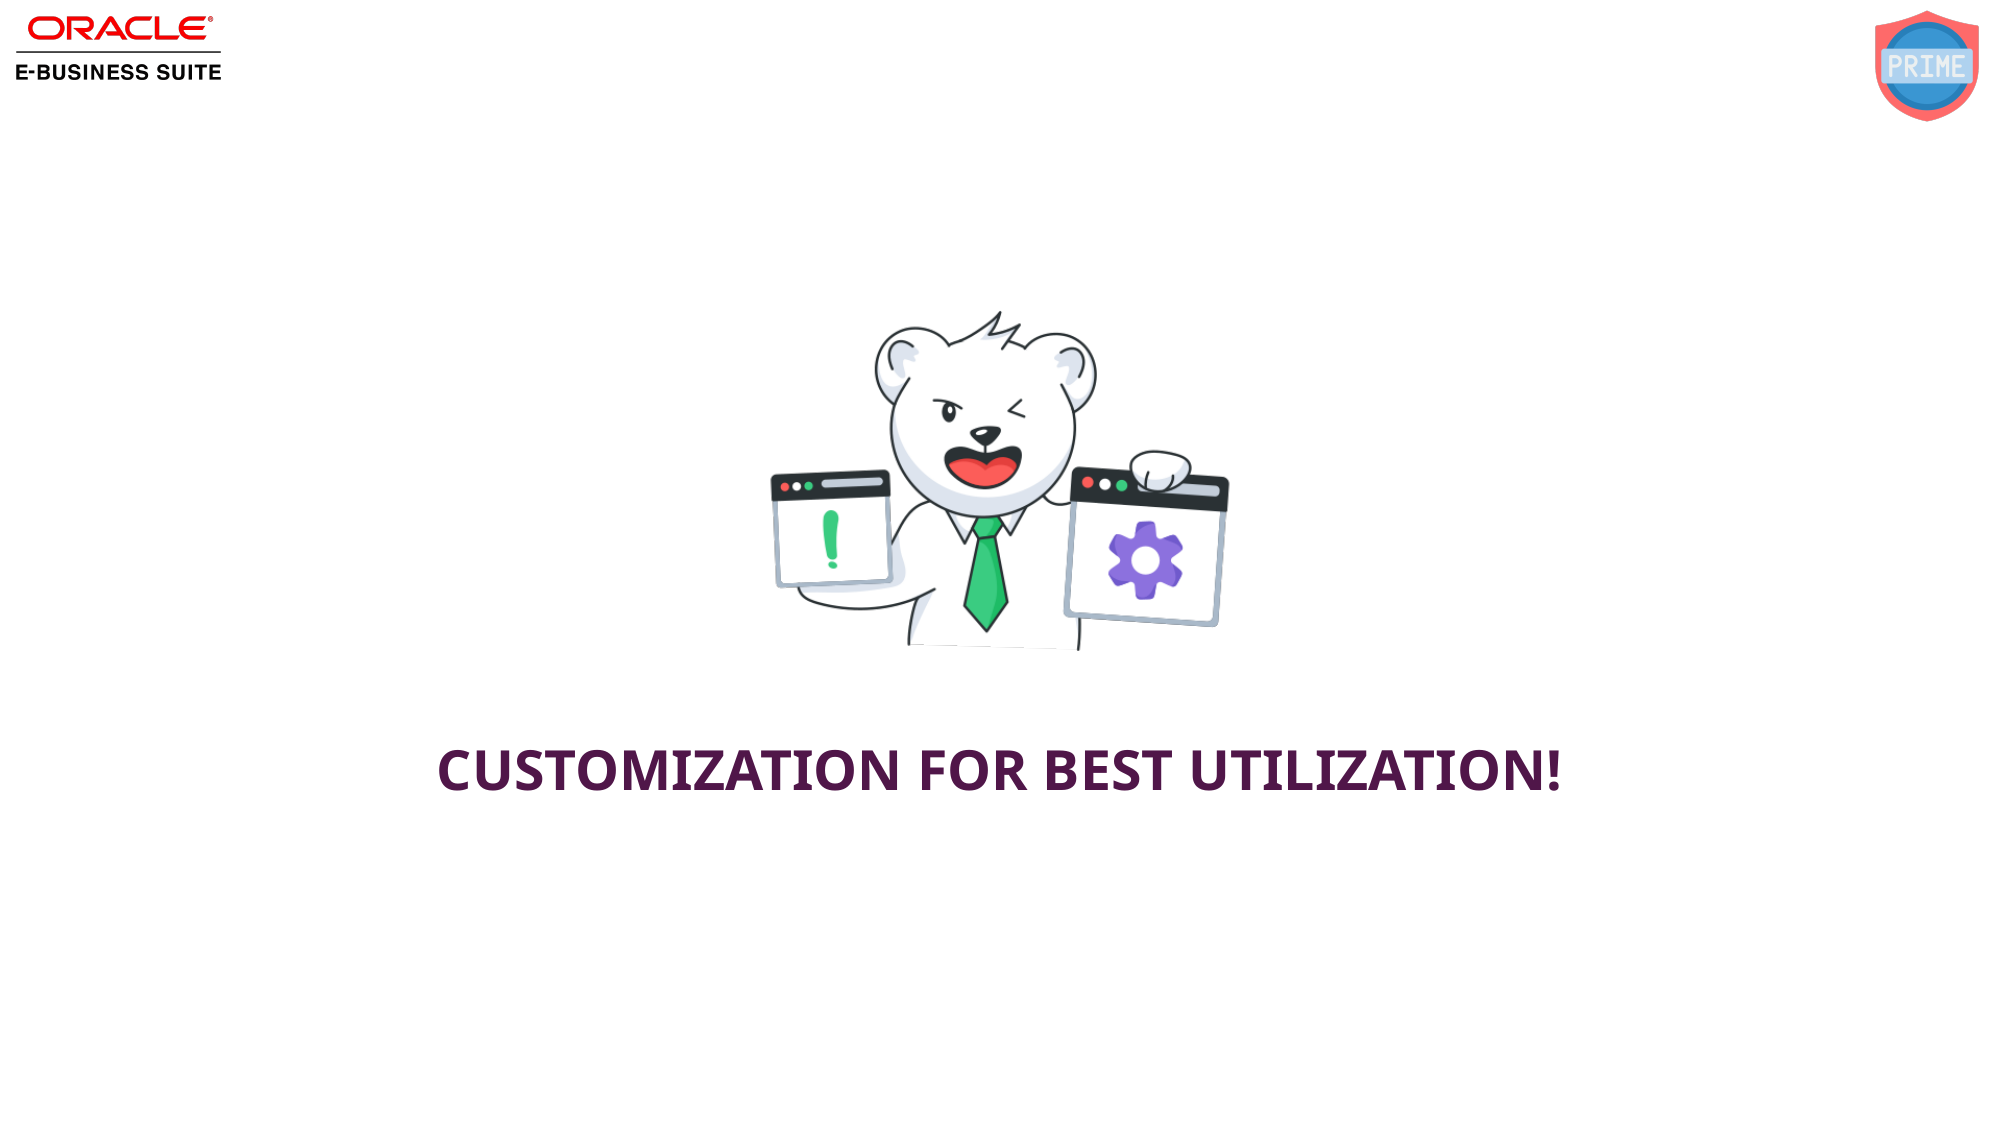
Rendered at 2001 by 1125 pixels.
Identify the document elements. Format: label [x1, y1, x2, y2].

text_box [157, 728, 1843, 803]
picture [16, 15, 222, 81]
picture [732, 214, 1268, 749]
picture [1868, 7, 1986, 125]
